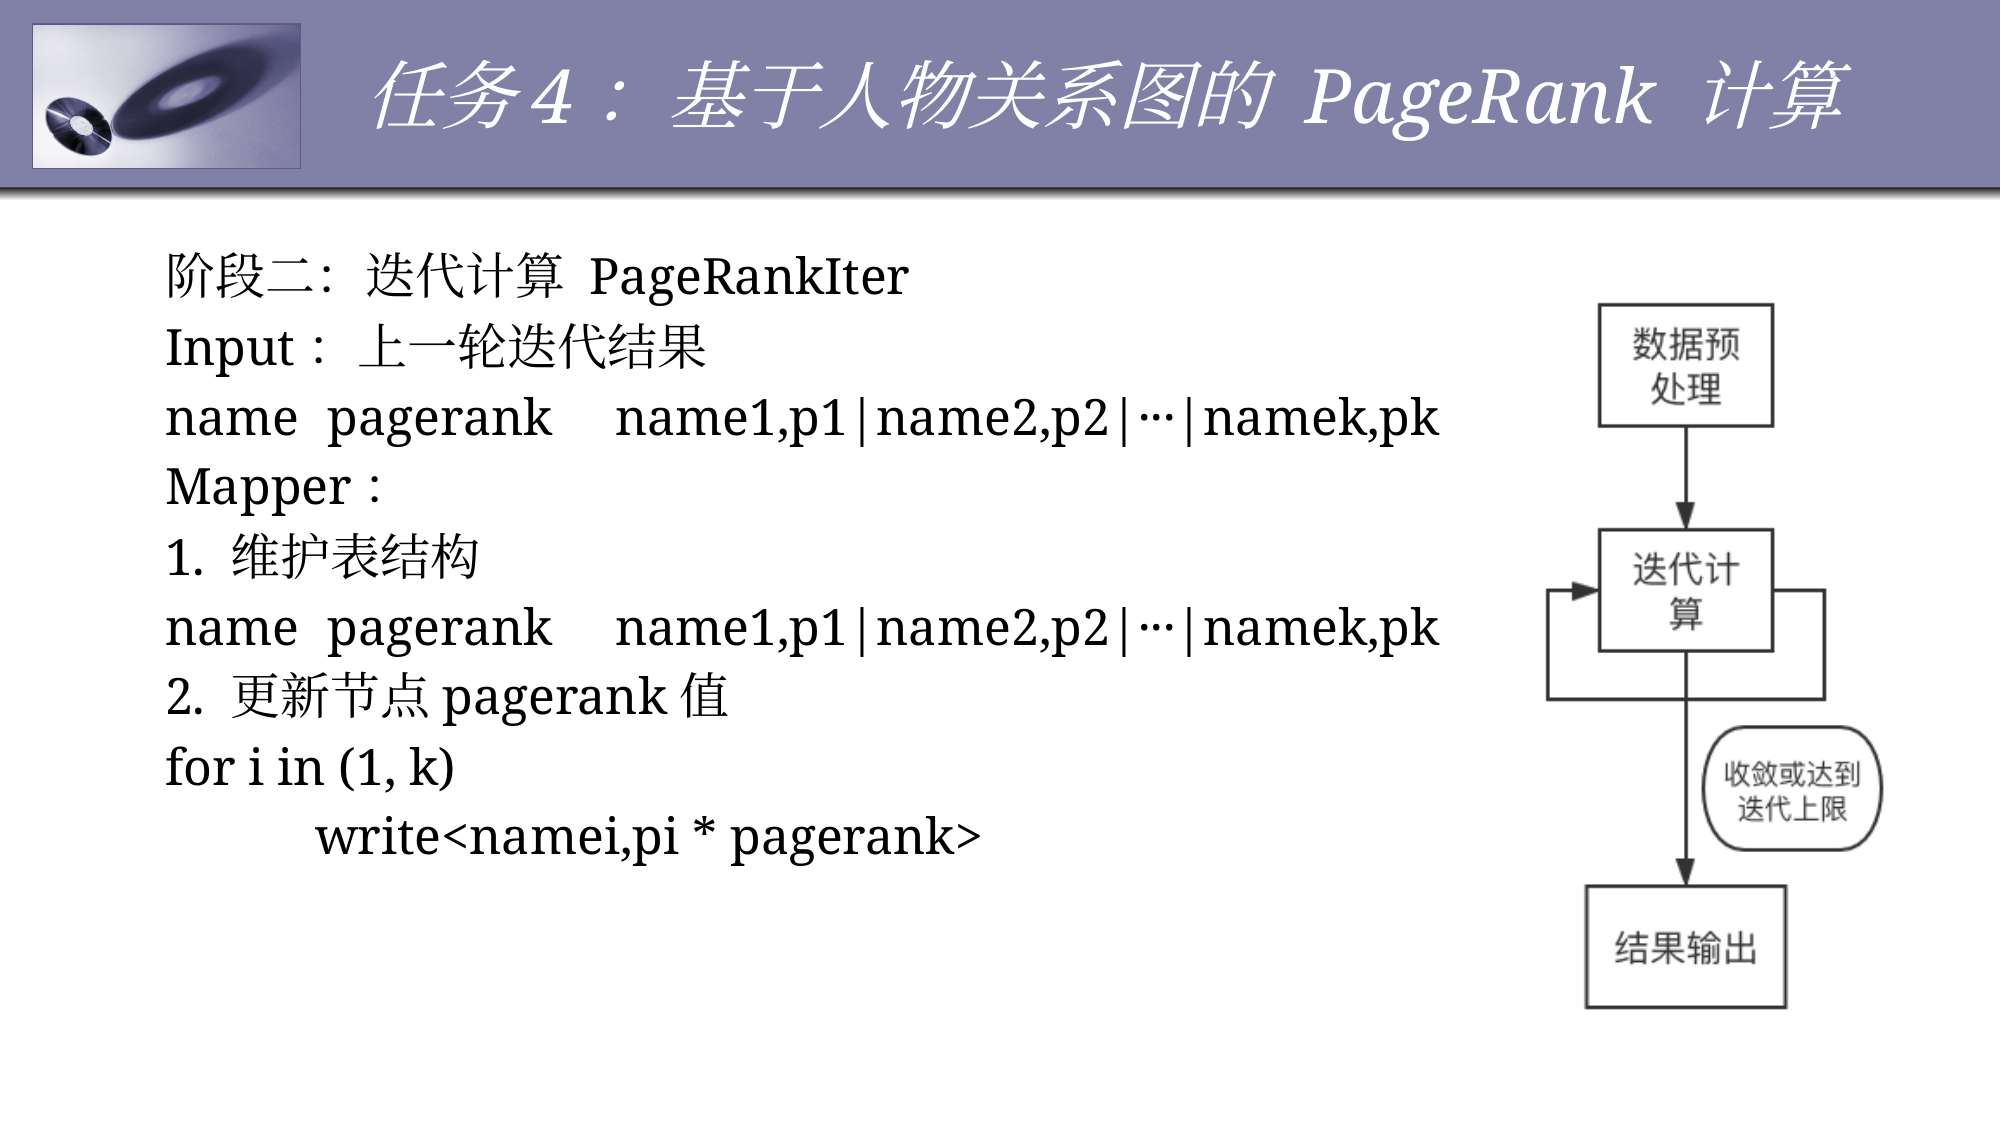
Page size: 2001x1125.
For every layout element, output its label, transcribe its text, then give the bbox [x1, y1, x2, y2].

title 任务4：基于人物关系图的 PageRank 计算 [350, 0, 1984, 188]
list 阶段二：迭代计算 PageRankIter Input：上一轮迭代结果 name pagerank name1,p1|name2,p2|···|namek,pk Mapper： 1. 维护表结构 name pagerank name1,p1|name2,p2|···|namek,pk 2. 更新节点pagerank值 for i in (1, k) write<namei,pi * pagerank> [150, 237, 1850, 1075]
picture [1505, 261, 1925, 1051]
picture [33, 25, 300, 168]
